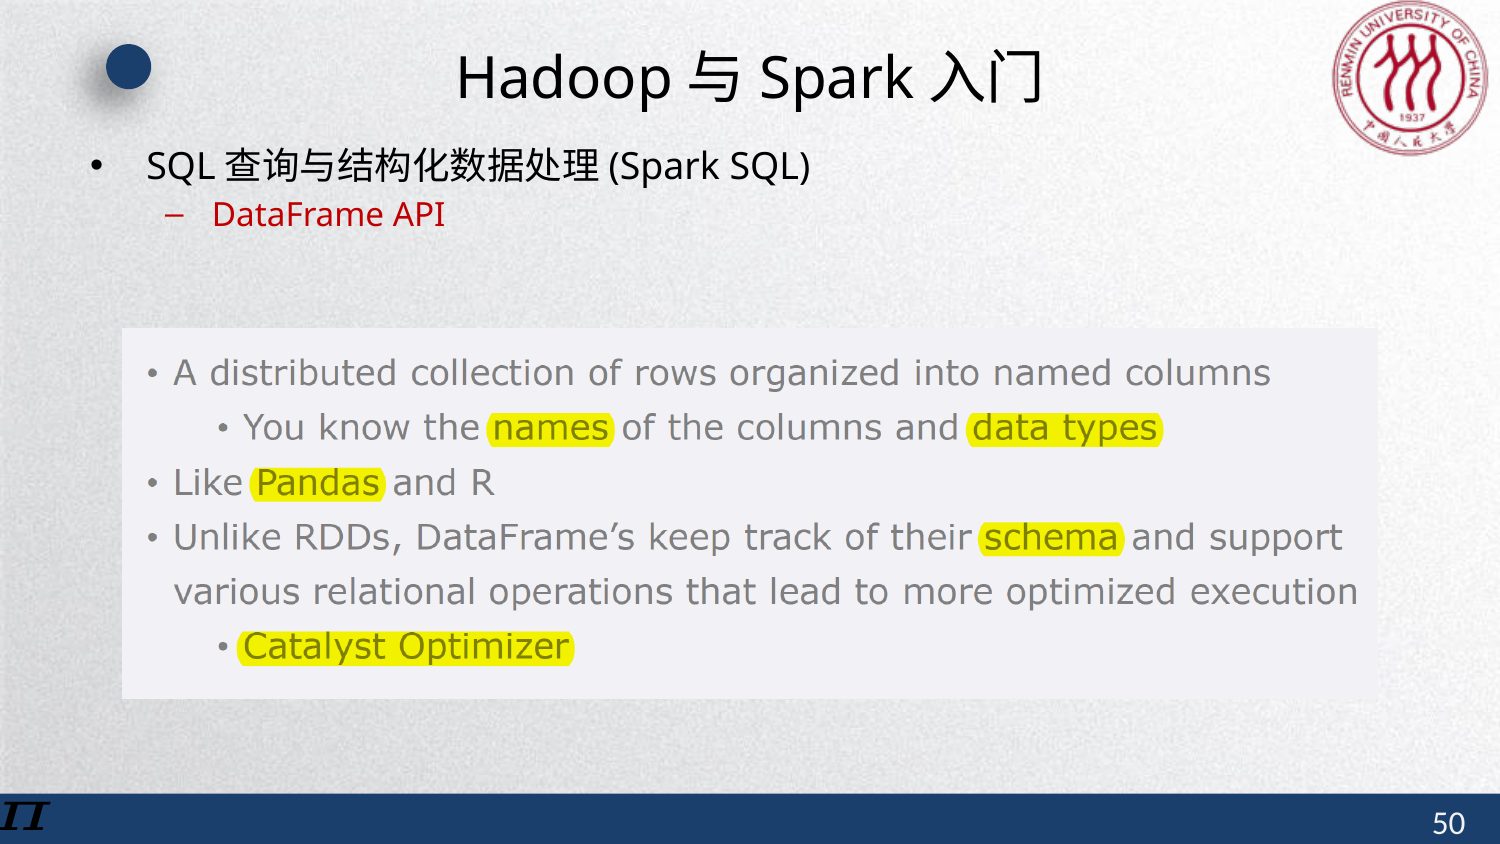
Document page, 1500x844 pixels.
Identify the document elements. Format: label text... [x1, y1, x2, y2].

title Hadoop与Spark入门 [75, 33, 1425, 116]
list SQL查询与结构化数据处理(Spark SQL) DataFrame API [75, 134, 1425, 781]
picture [0, 0, 1500, 793]
